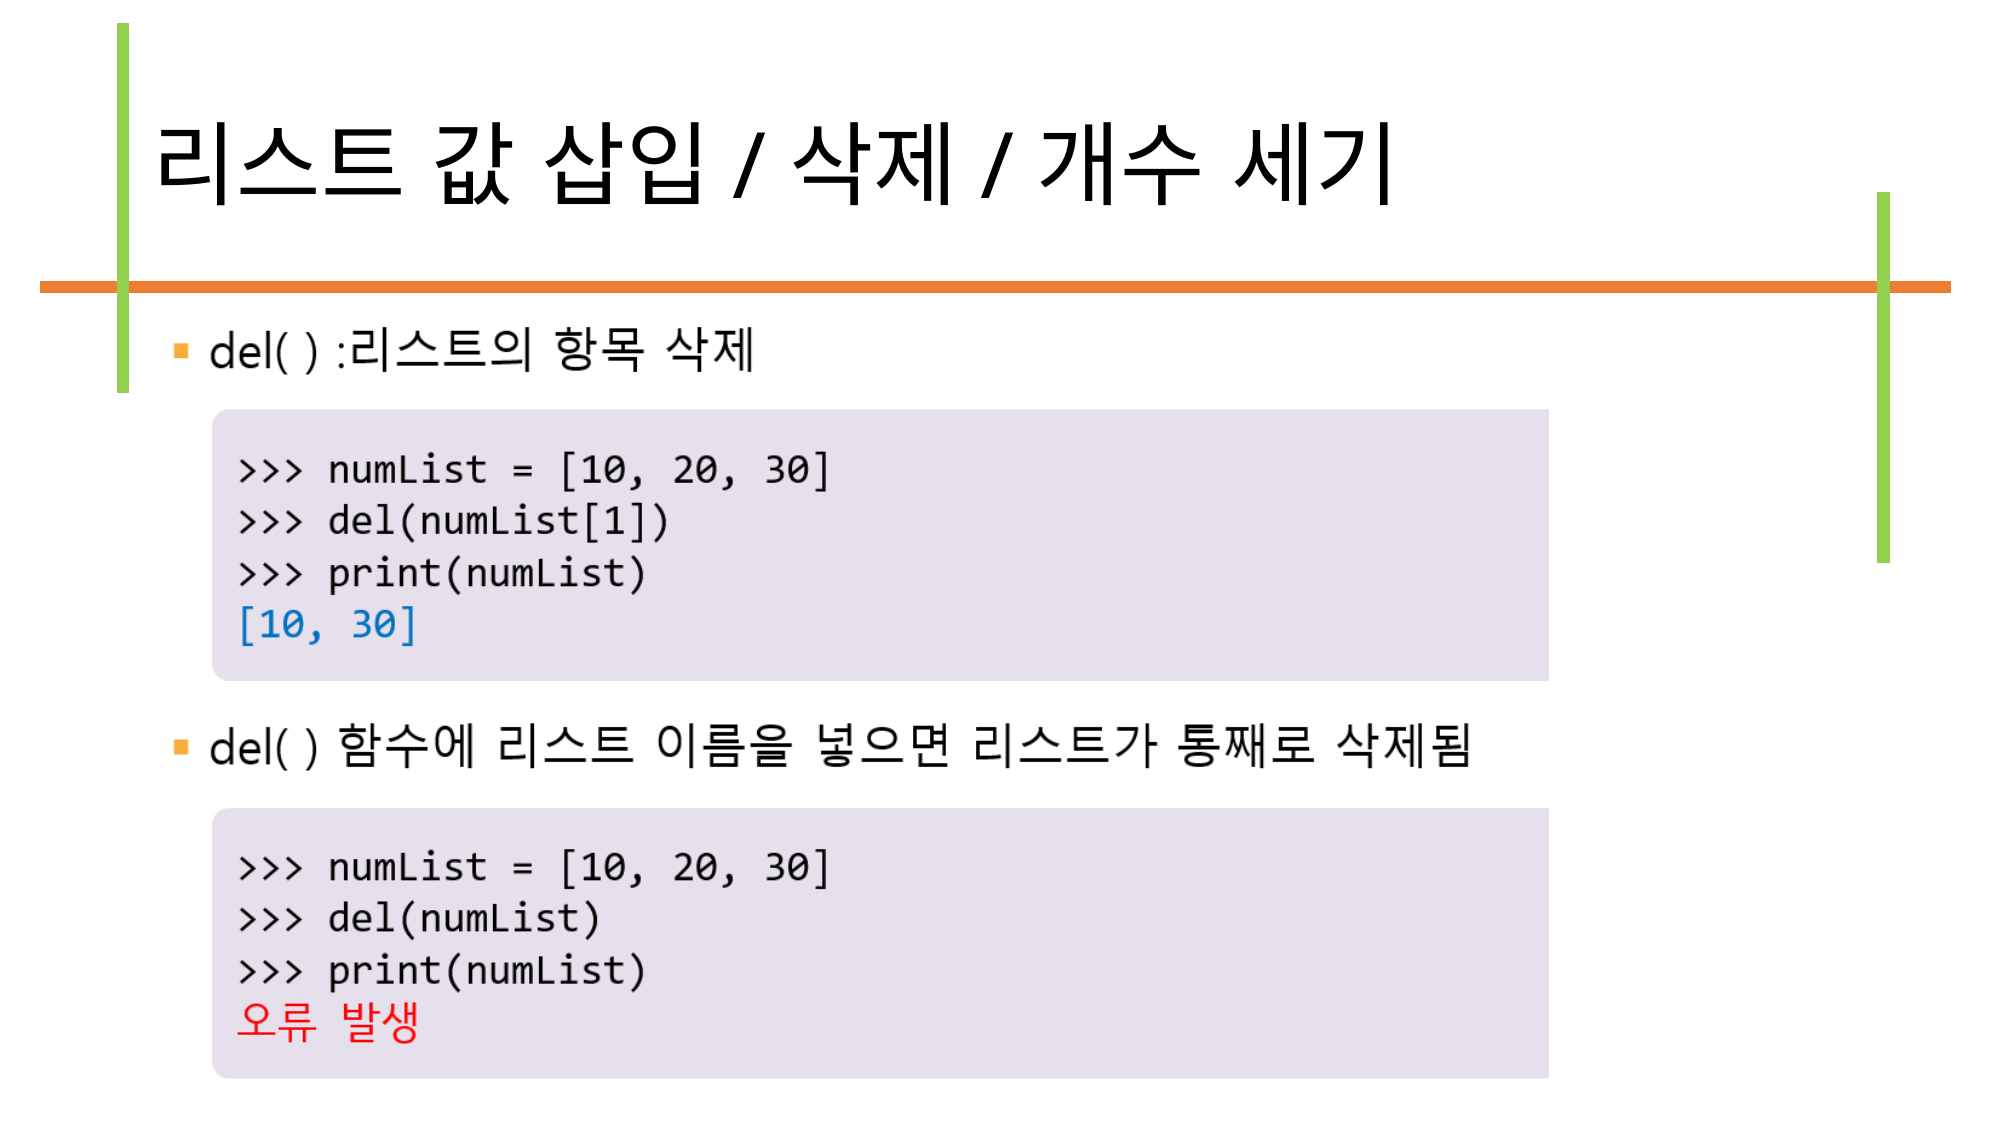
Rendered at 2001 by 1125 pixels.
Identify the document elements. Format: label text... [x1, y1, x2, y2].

title 리스트 값 삽입/삭제/개수 세기 [137, 59, 1863, 278]
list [160, 311, 1549, 1086]
